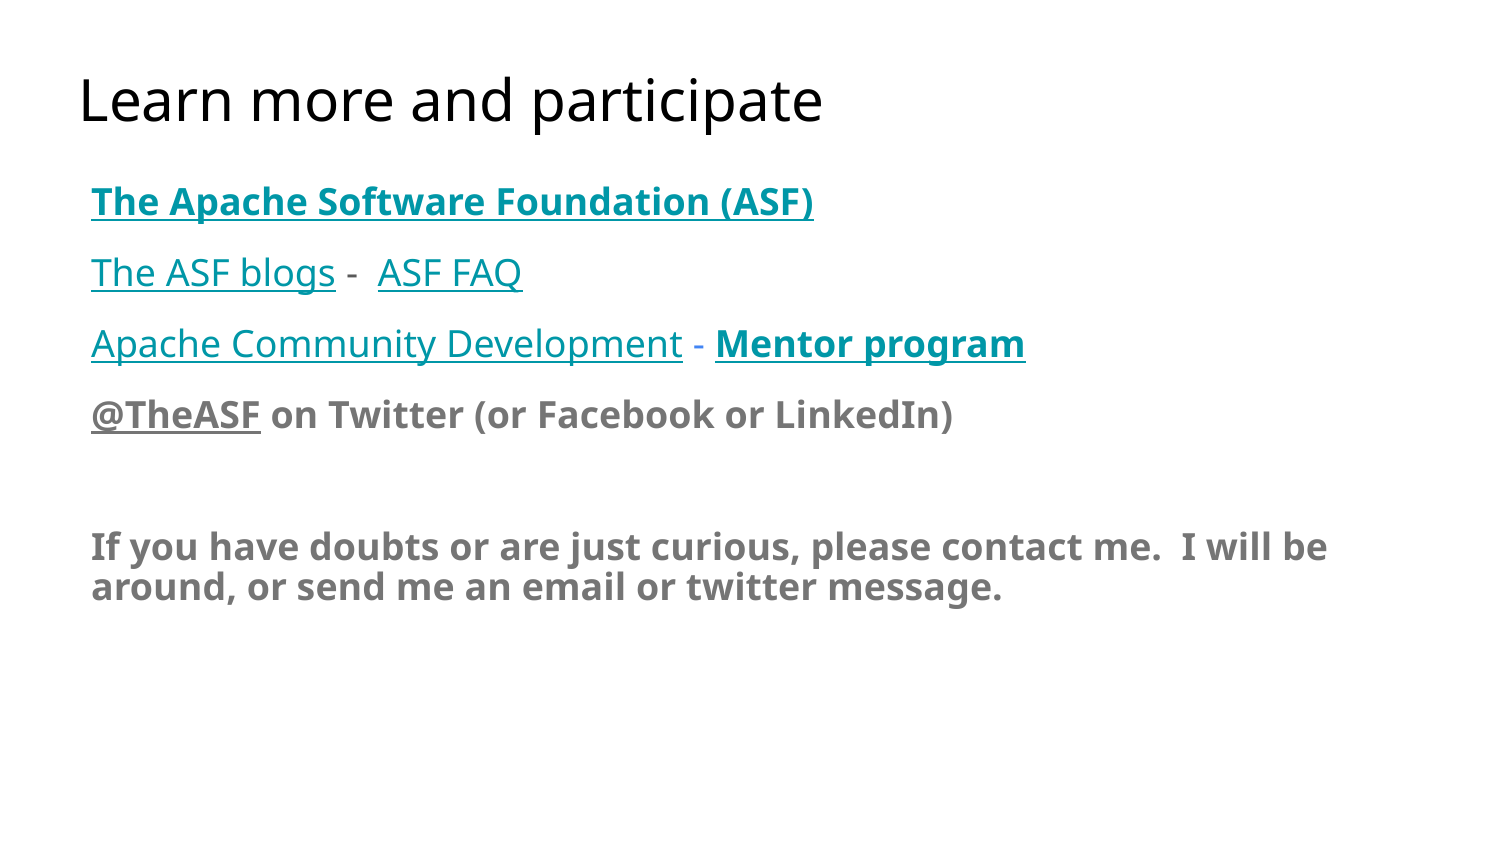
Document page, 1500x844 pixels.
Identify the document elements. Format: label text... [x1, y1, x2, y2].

title Learn more and participate [63, 48, 1462, 142]
list The Apache Software Foundation (ASF) The ASF blogs - ASF FAQ Apache Community Development - Mentor program @TheASF on Twitter (or Facebook or LinkedIn) If you have doubts or are just curious, please contact me. I will be around, or send me an email or twitter message. [76, 164, 1474, 725]
